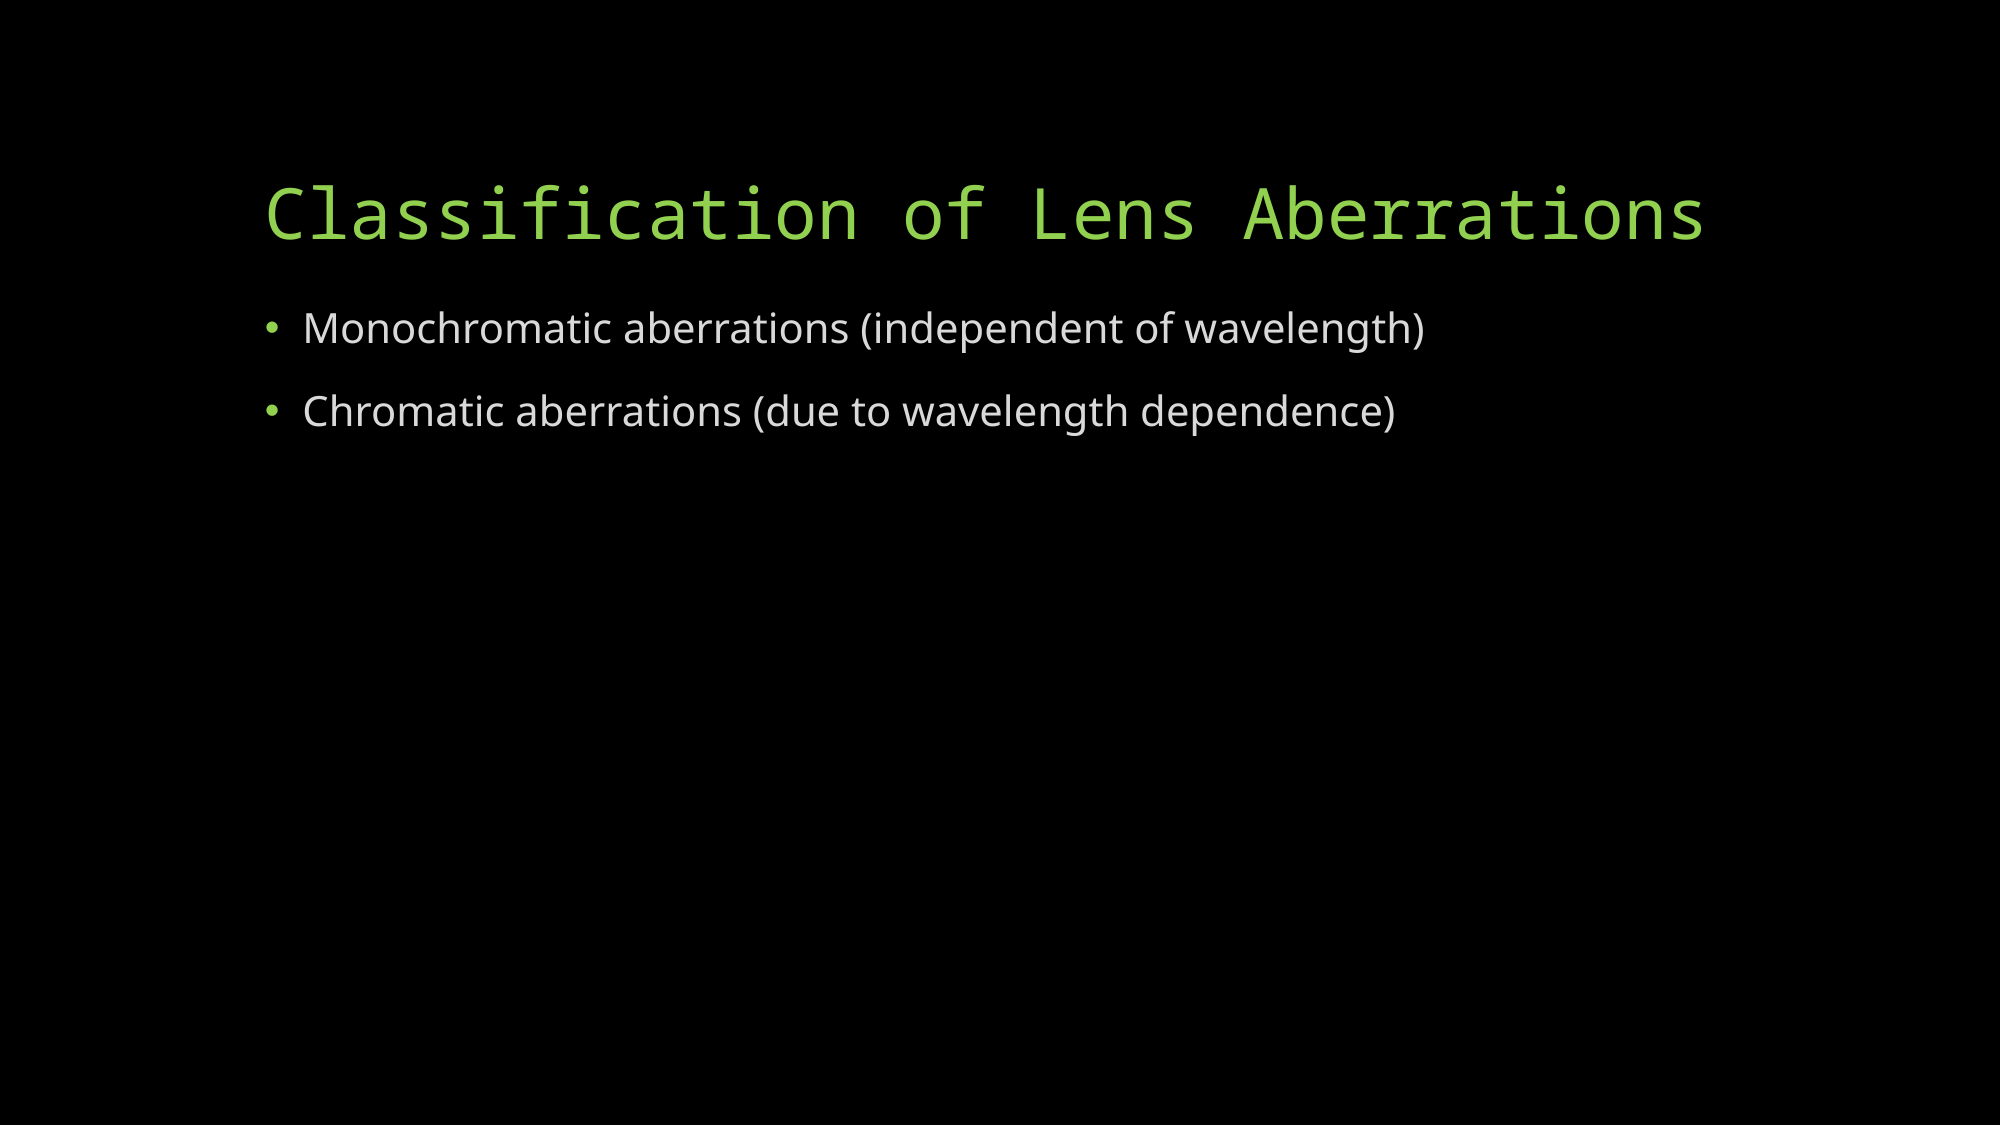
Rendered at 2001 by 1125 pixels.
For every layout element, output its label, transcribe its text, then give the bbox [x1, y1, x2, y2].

list Monochromatic aberrations (independent of wavelength) Chromatic aberrations (due to wavelength dependence) [249, 299, 1750, 1000]
title Classification of Lens Aberrations [249, 75, 1750, 263]
